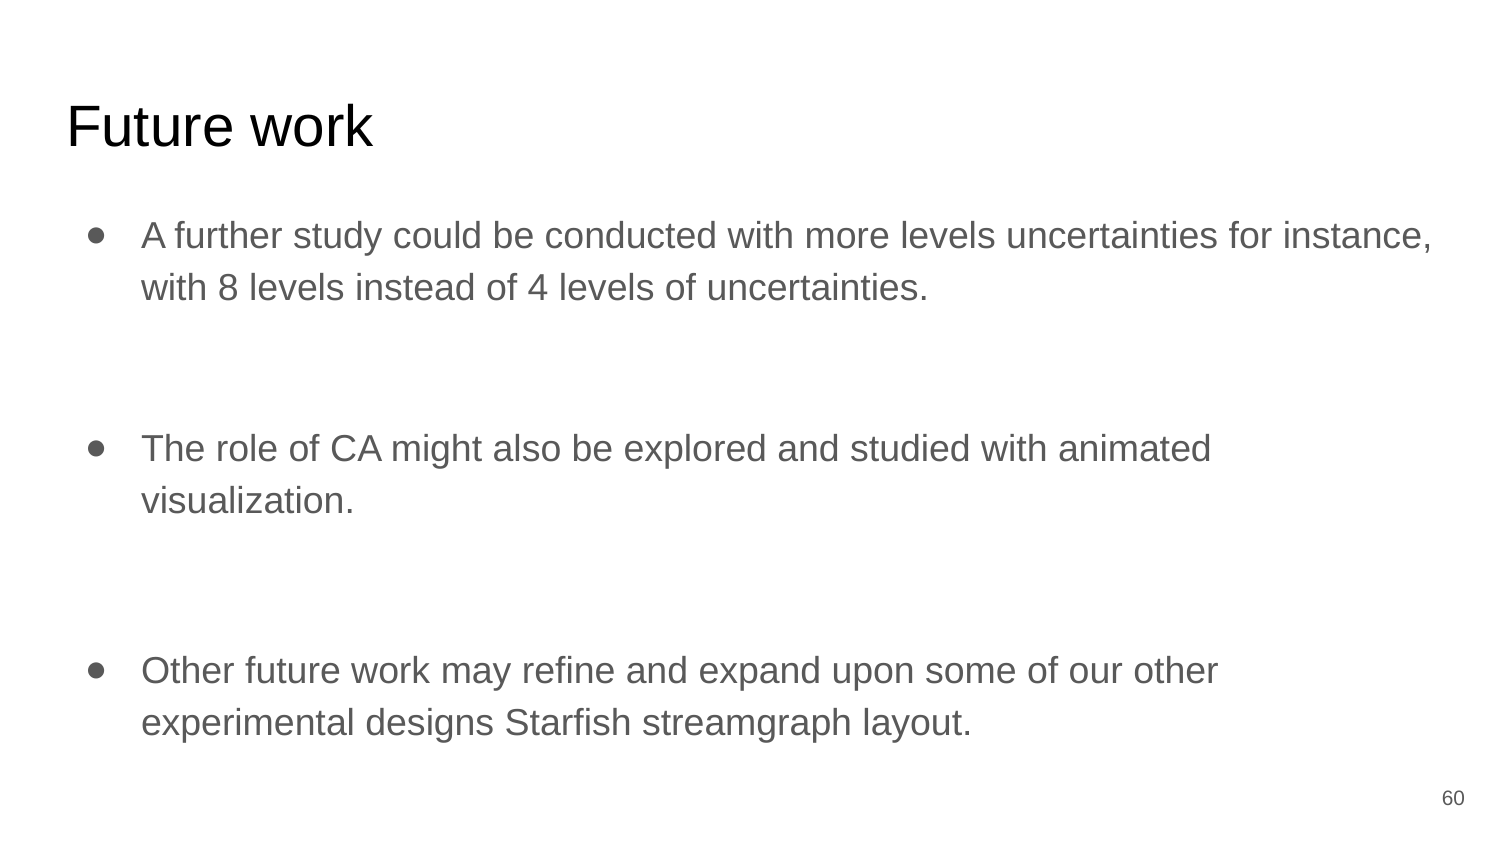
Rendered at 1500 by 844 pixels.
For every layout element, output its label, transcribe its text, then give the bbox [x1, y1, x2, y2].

slide_number 60 [1389, 764, 1480, 830]
title Future work [51, 72, 1449, 167]
list A further study could be conducted with more levels uncertainties for instance, with 8 levels instead of 4 levels of uncertainties. The role of CA might also be explored and studied with animated visualization. Other future work may refine and expand upon some of our other experimental designs Starfish streamgraph layout. [51, 189, 1449, 791]
